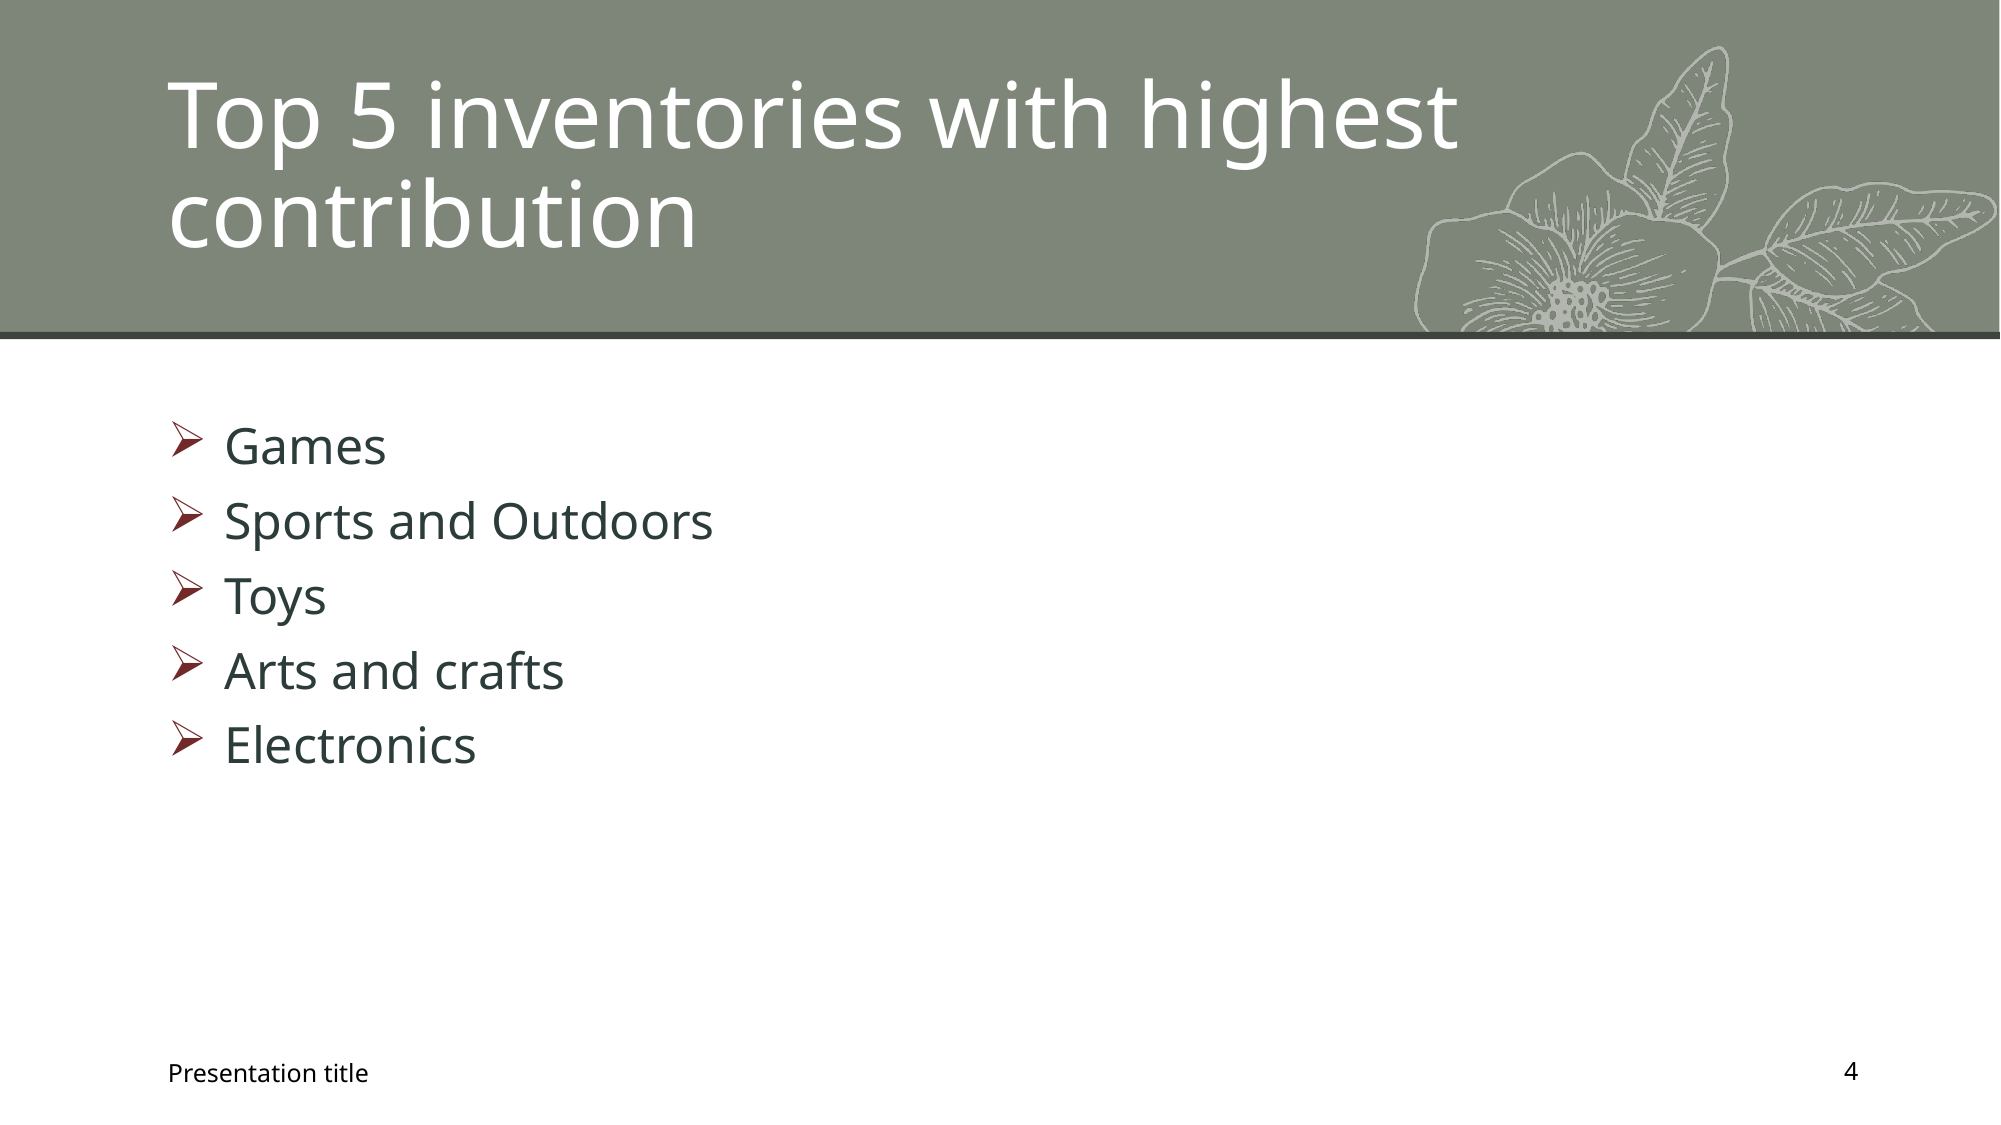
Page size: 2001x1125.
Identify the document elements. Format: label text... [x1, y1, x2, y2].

footer Presentation title [153, 1042, 828, 1103]
title Top 5 inventories with highest contribution [153, 37, 1716, 300]
slide_number 4 [1744, 1042, 1874, 1103]
list Games Sports and Outdoors Toys Arts and crafts Electronics [153, 413, 951, 1020]
picture [1389, 21, 2001, 336]
